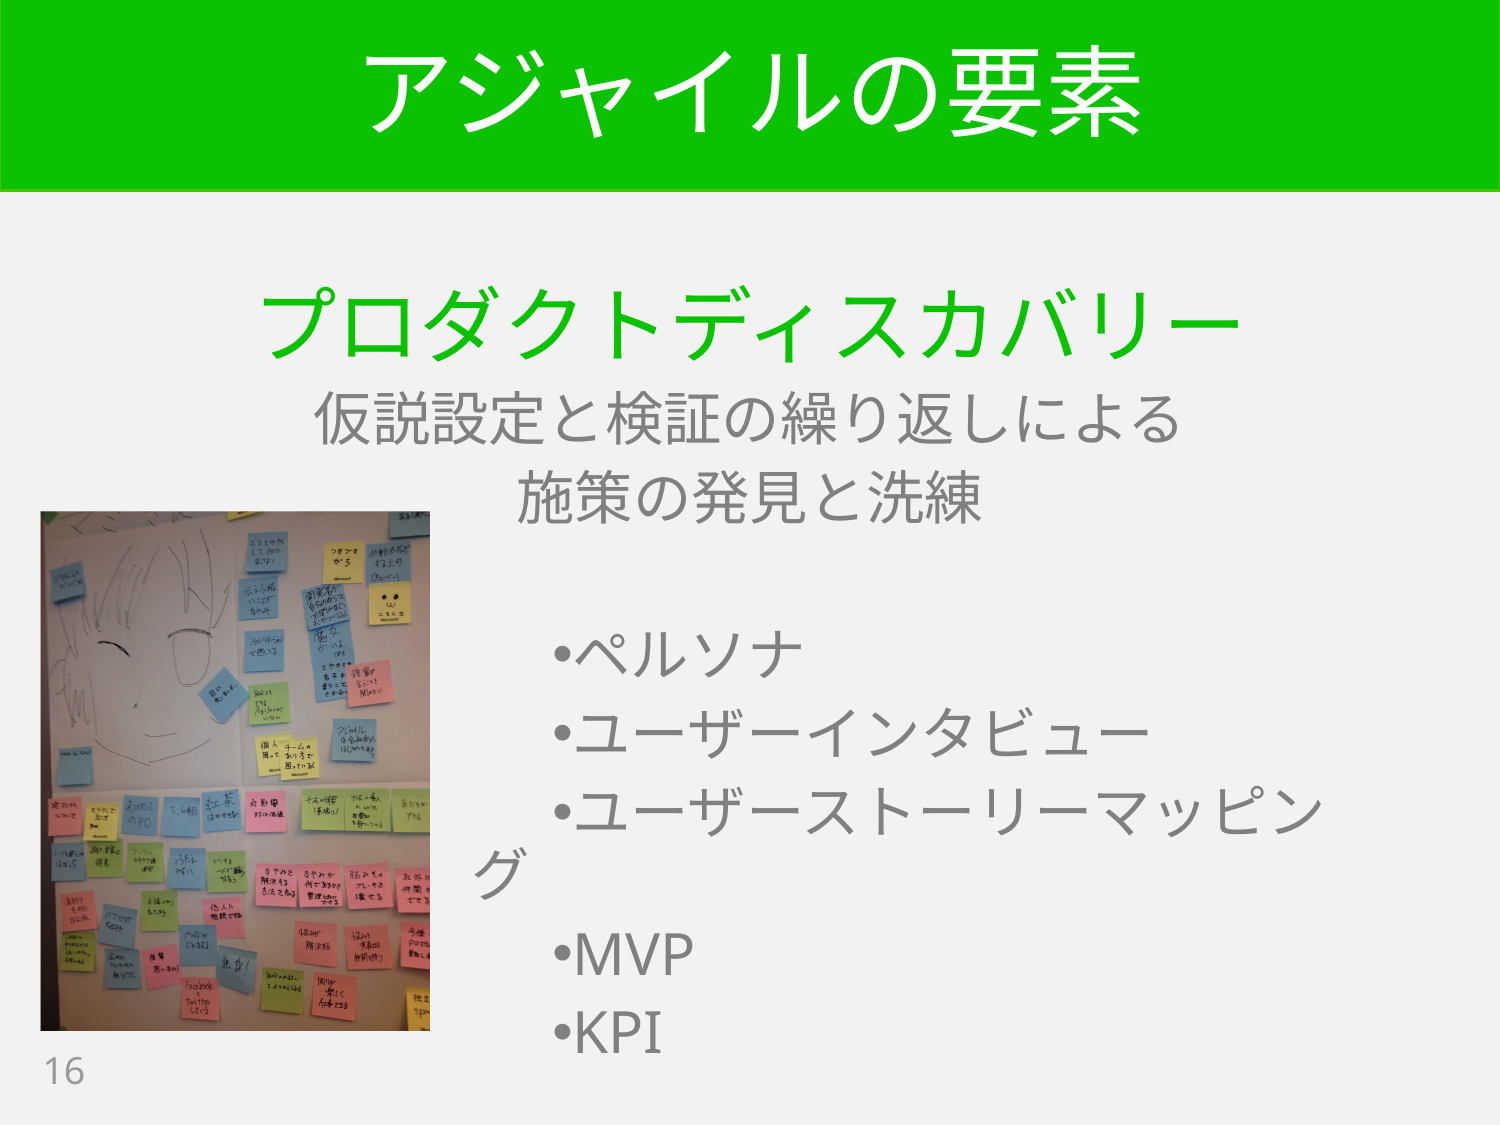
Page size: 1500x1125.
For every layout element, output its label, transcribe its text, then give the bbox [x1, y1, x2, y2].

picture [0, 512, 494, 1030]
slide_number 16 [27, 1042, 146, 1102]
list プロダクトディスカバリー 仮説設定と検証の繰り返しによる 施策の発見と洗練 ペルソナ ユーザーインタビュー ユーザーストーリーマッピング MVP KPI [103, 277, 1397, 1000]
title アジャイルの要素 [0, 53, 1500, 140]
